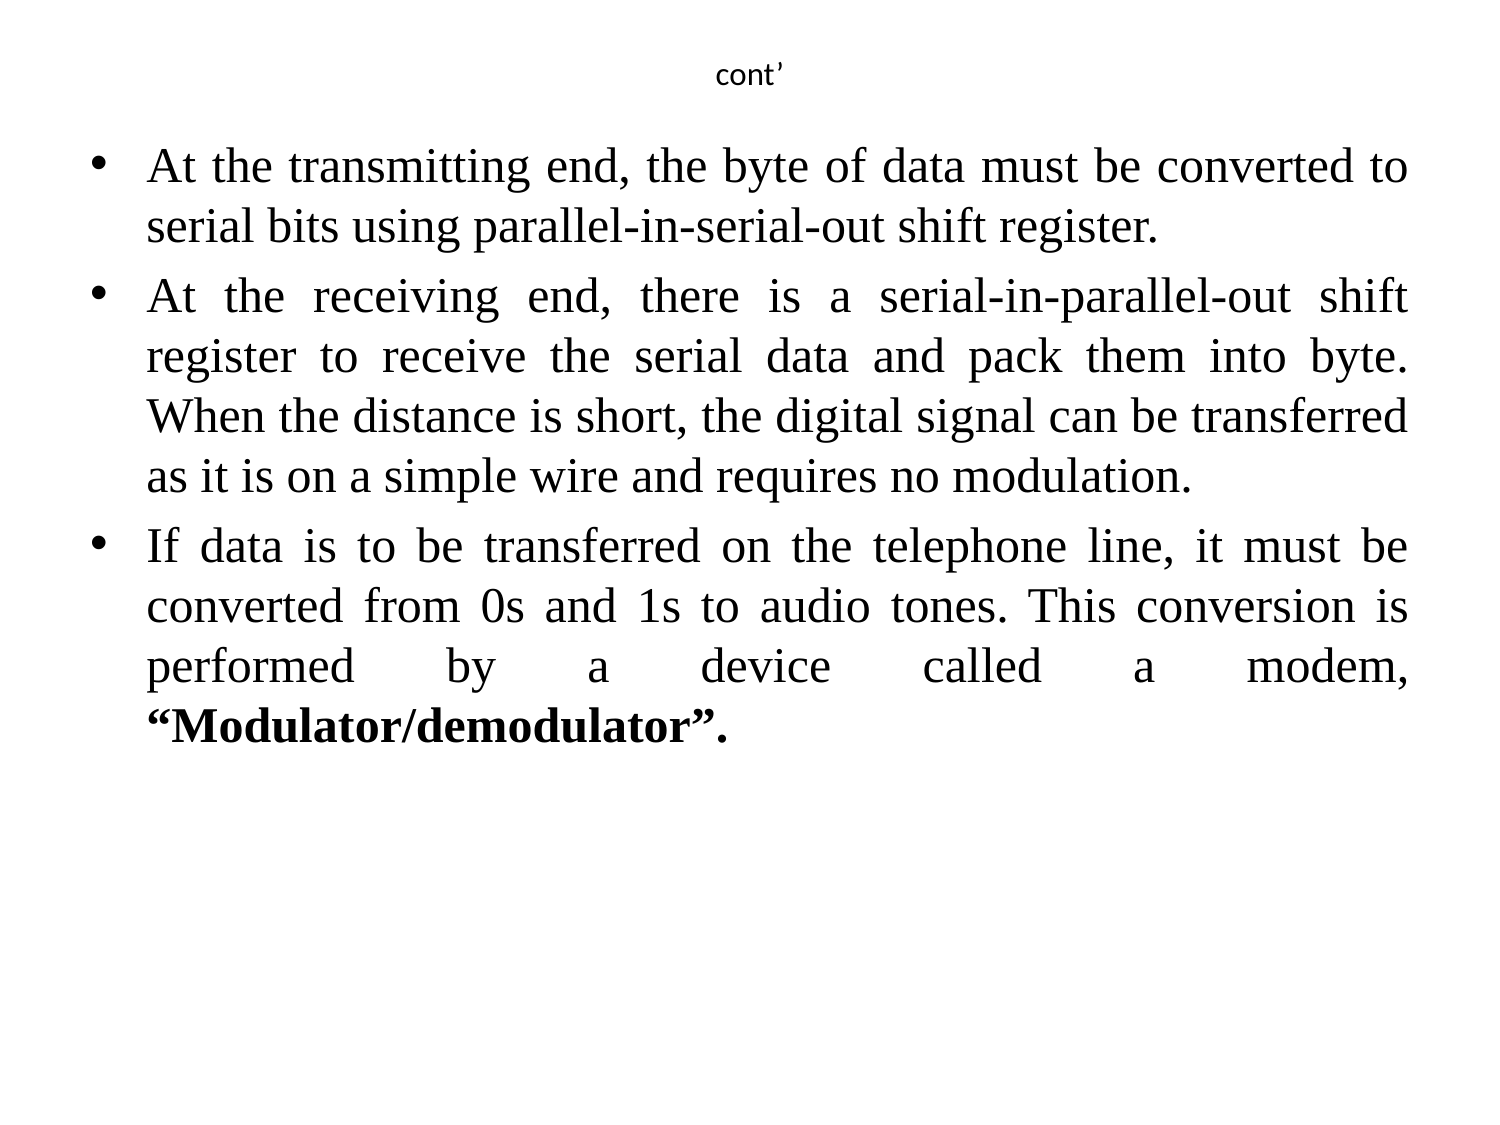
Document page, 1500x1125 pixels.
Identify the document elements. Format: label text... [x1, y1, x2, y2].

title cont’ [75, 45, 1425, 100]
list At the transmitting end, the byte of data must be converted to serial bits using parallel-in-serial-out shift register. At the receiving end, there is a serial-in-parallel-out shift register to receive the serial data and pack them into byte. When the distance is short, the digital signal can be transferred as it is on a simple wire and requires no modulation. If data is to be transferred on the telephone line, it must be converted from 0s and 1s to audio tones. This conversion is performed by a device called a modem, “Modulator/demodulator”. [75, 125, 1425, 1005]
